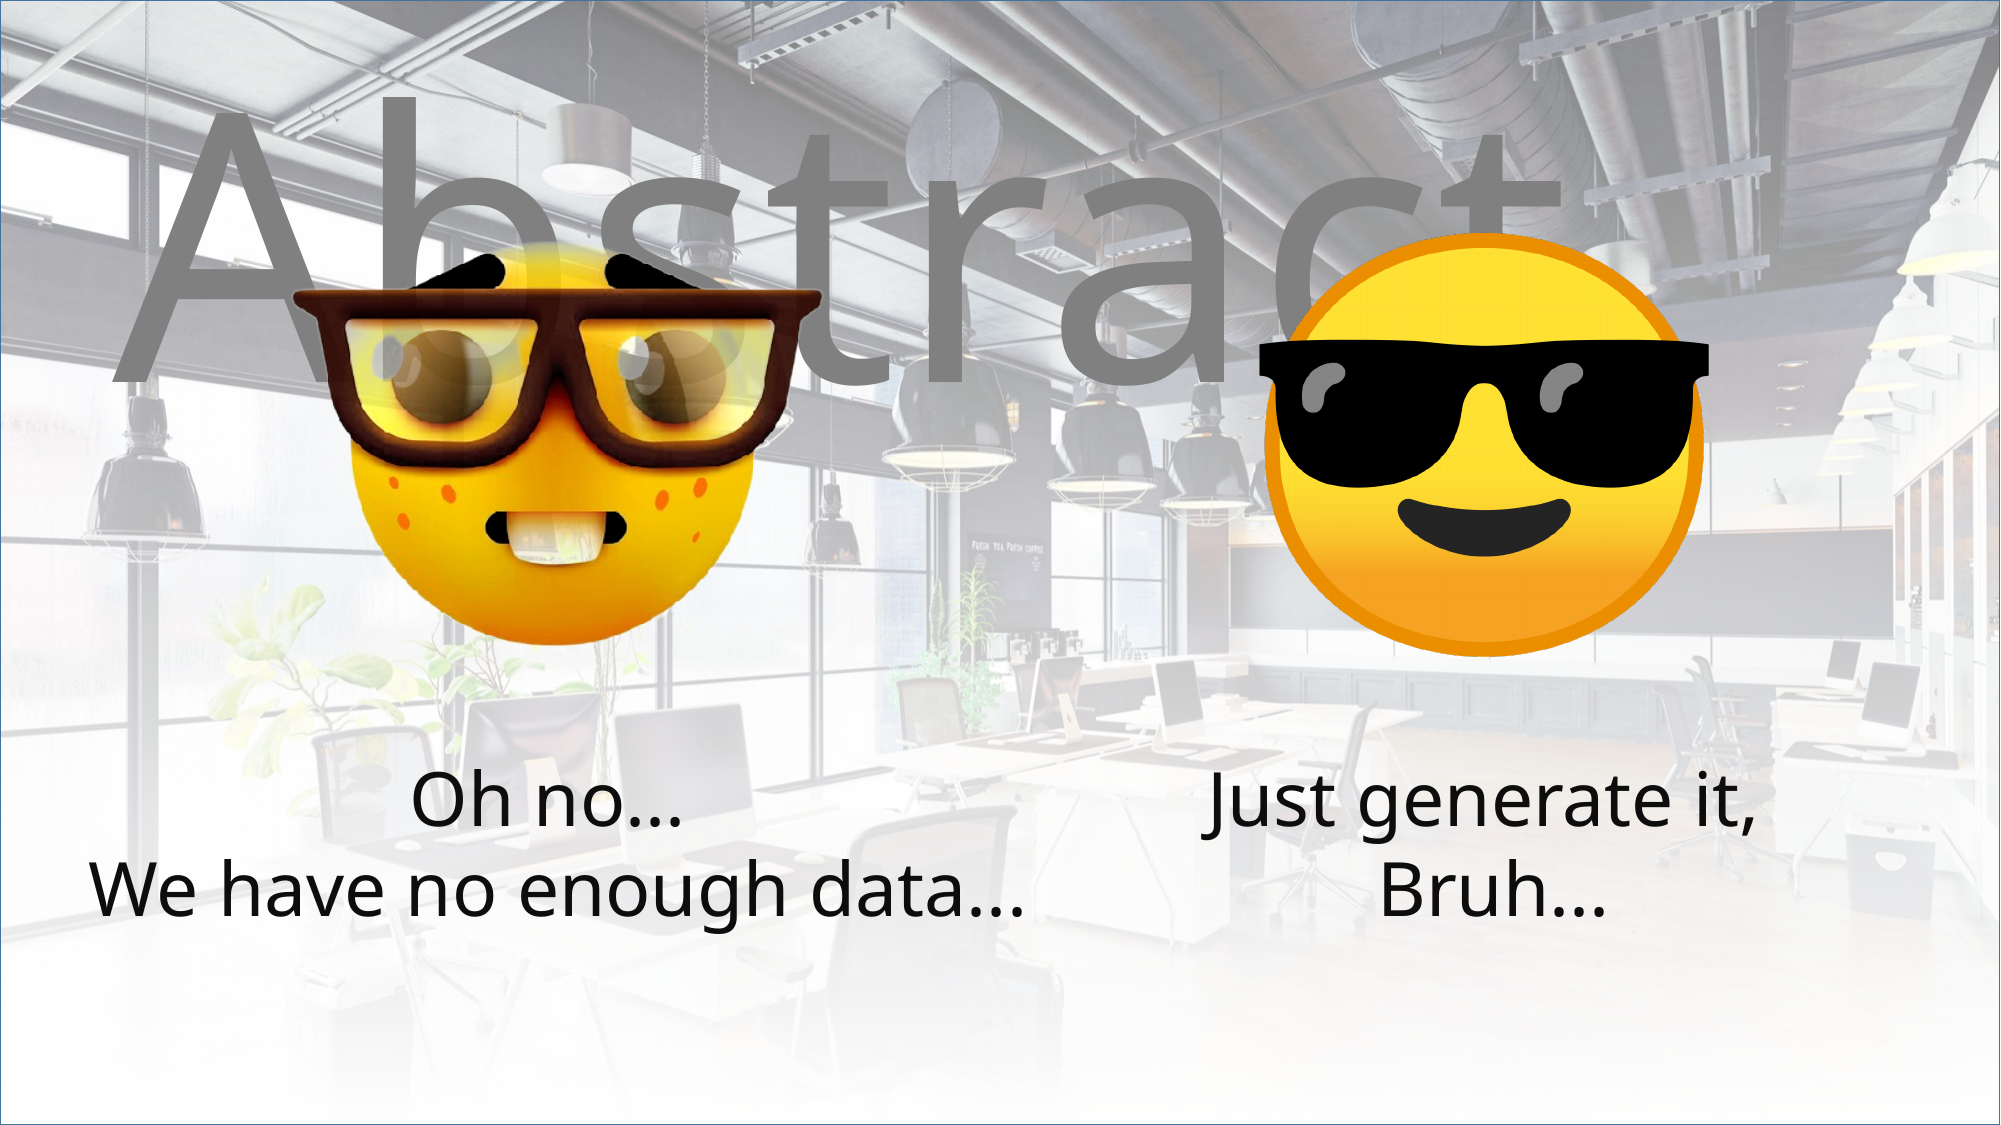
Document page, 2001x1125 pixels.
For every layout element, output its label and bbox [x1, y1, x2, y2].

picture [1259, 232, 1709, 657]
list [0, 0, 2000, 1125]
picture [278, 225, 837, 663]
